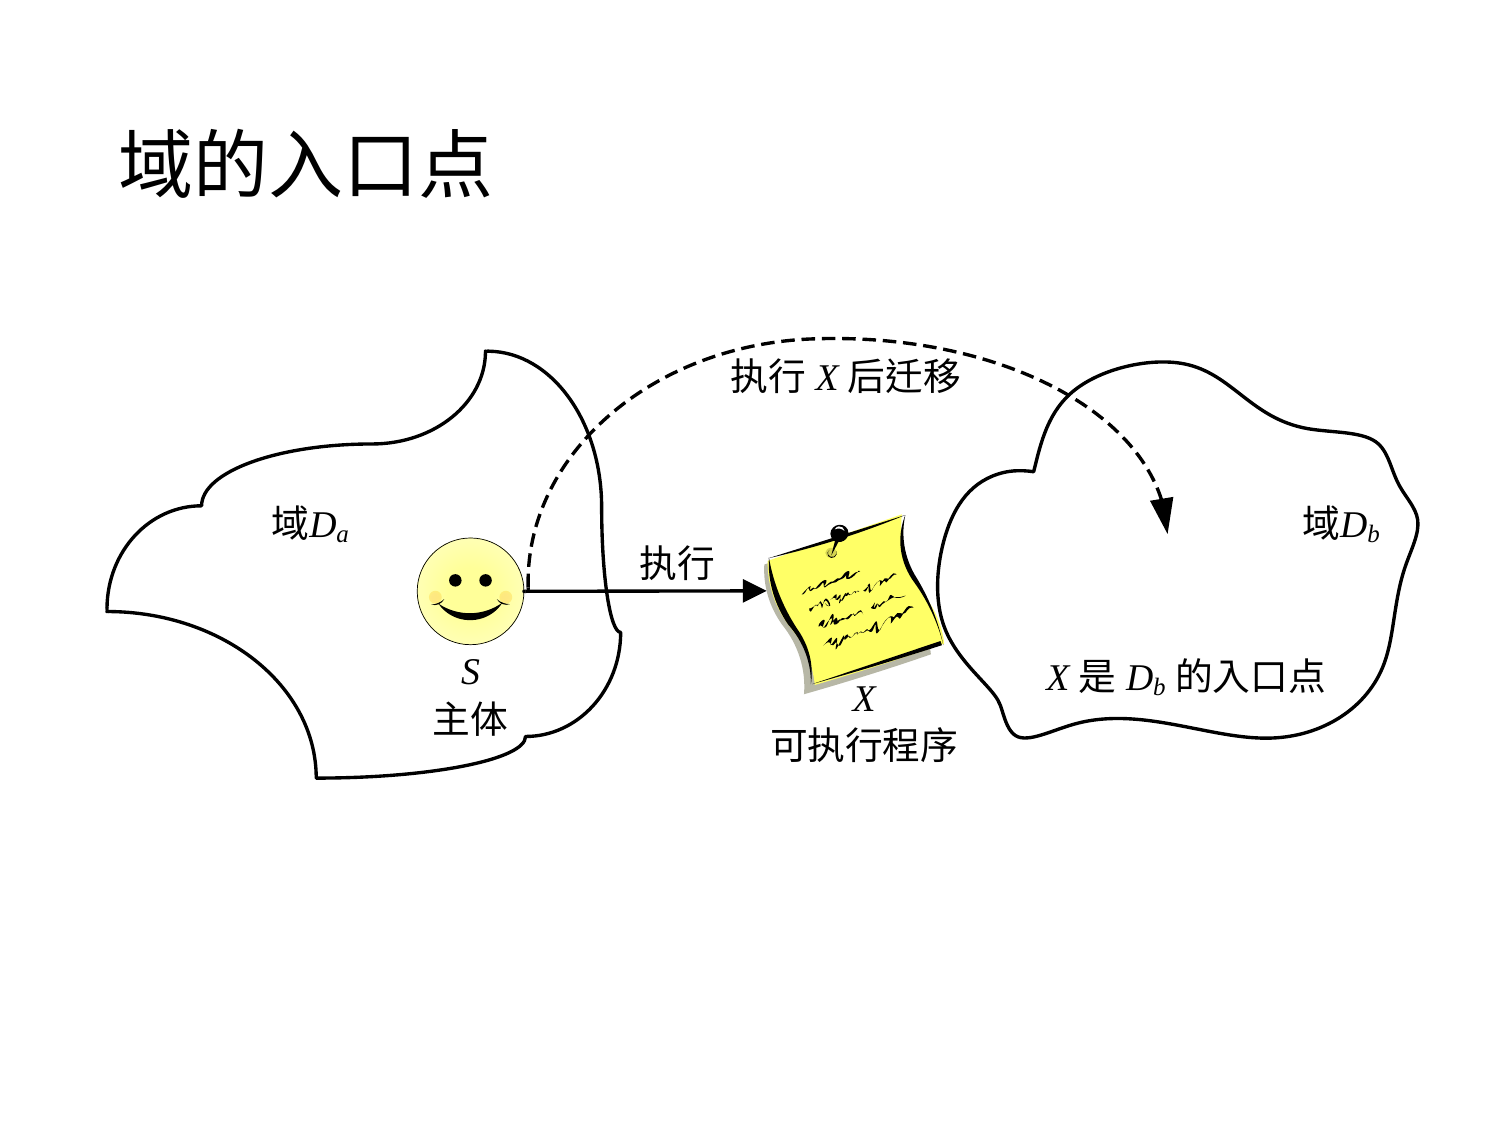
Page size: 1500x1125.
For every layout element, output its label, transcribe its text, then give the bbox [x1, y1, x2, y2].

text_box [99, 331, 1425, 786]
title 域的入口点 [103, 59, 1397, 278]
